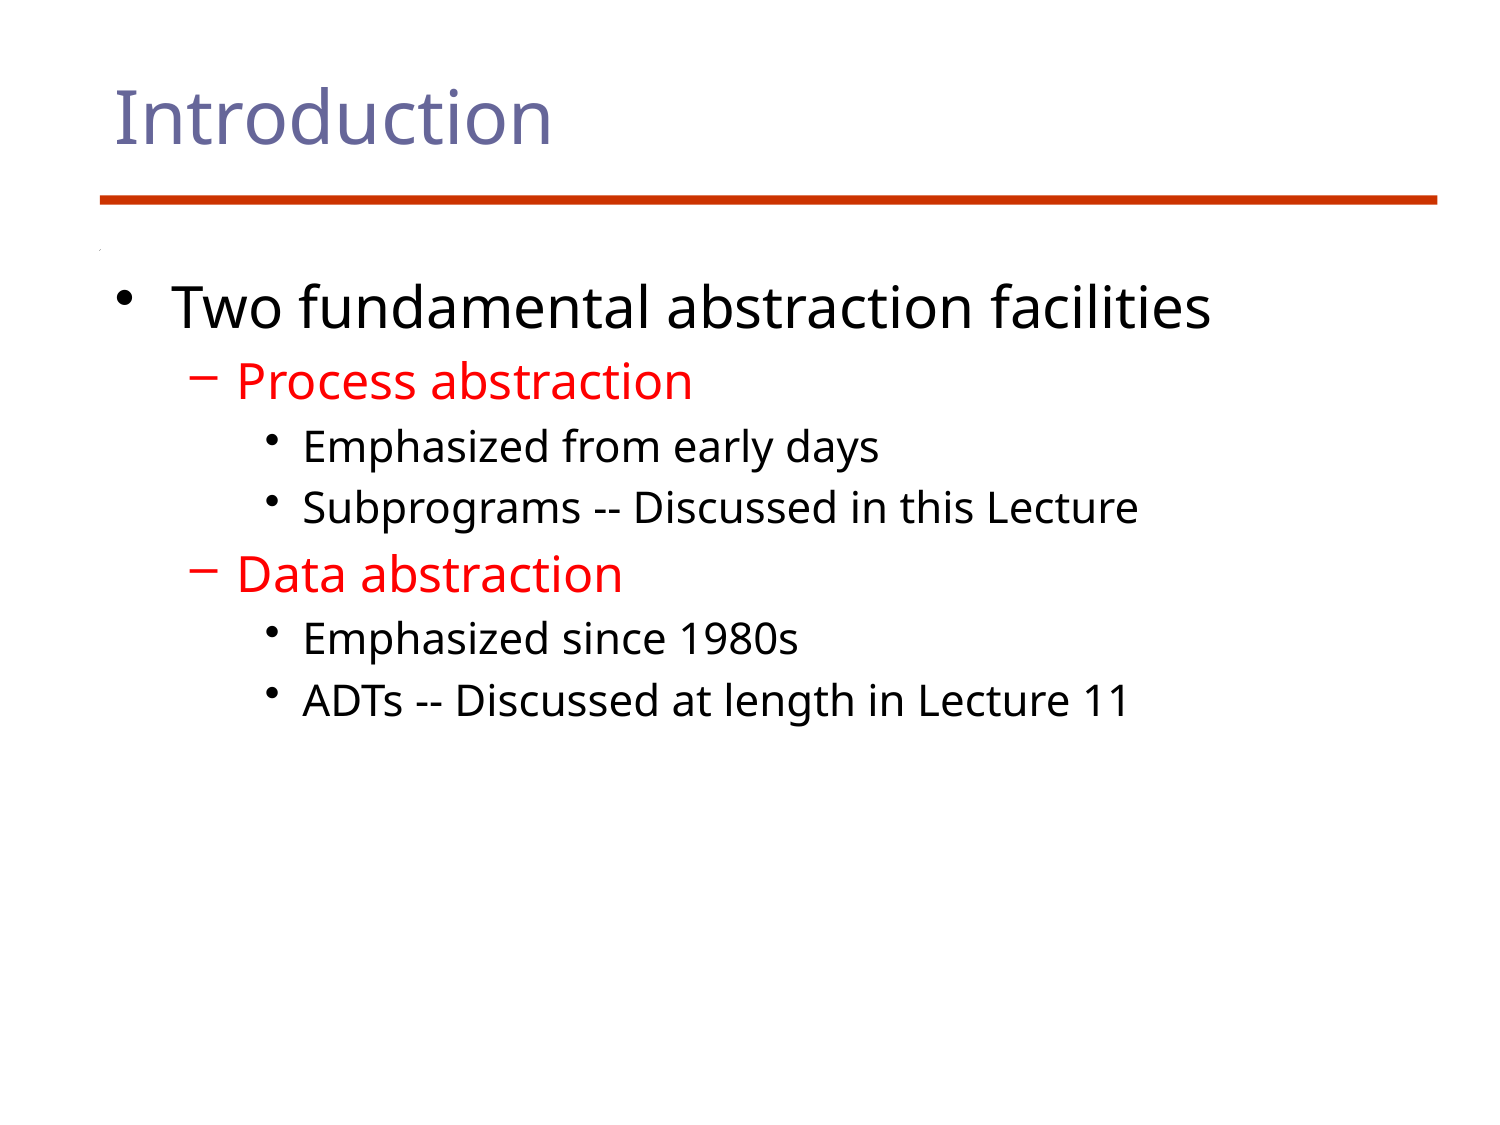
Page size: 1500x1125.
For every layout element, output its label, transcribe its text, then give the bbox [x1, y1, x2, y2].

list Two fundamental abstraction facilities Process abstraction Emphasized from early days Subprograms -- Discussed in this Lecture Data abstraction Emphasized since 1980s ADTs -- Discussed at length in Lecture 11 [99, 262, 1438, 1013]
title Introduction [99, 62, 1438, 250]
